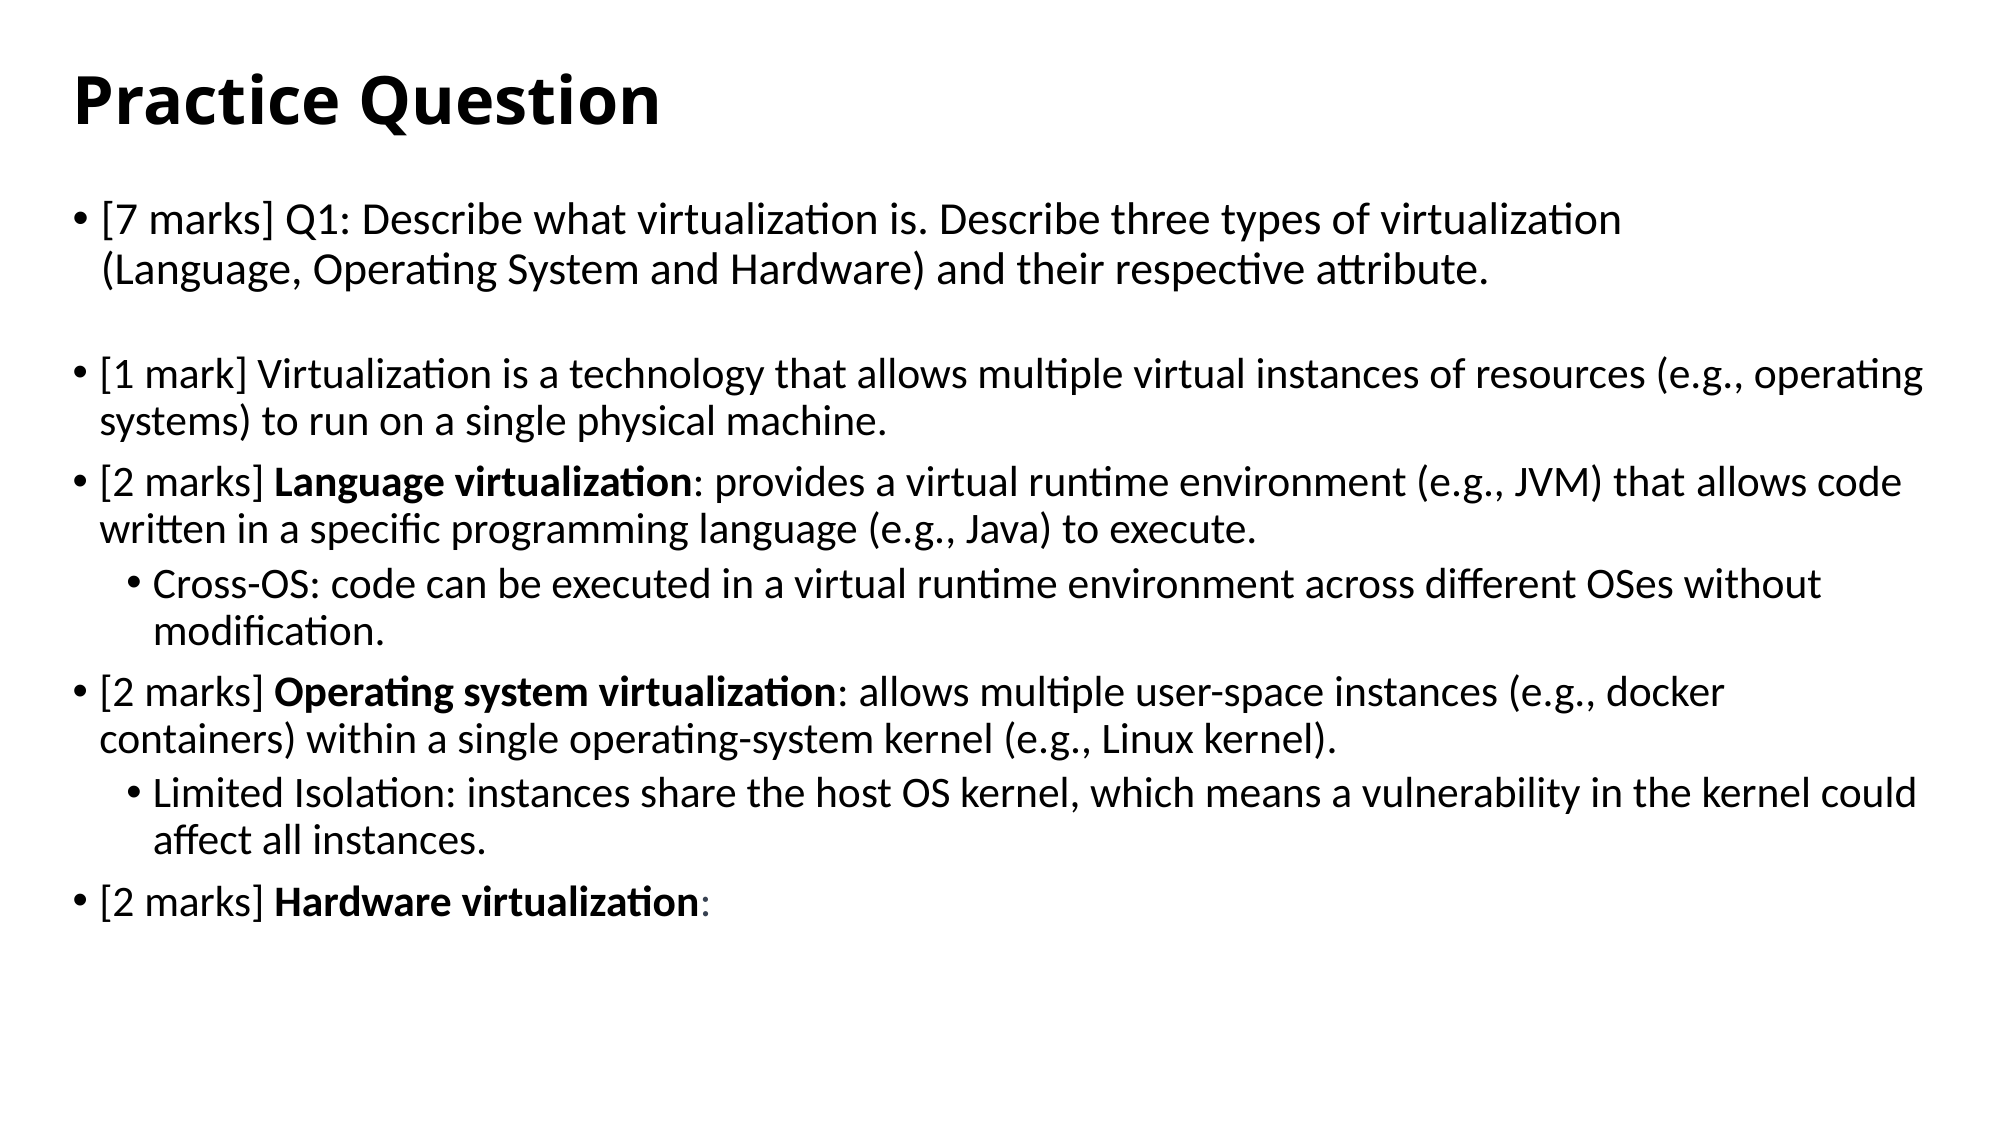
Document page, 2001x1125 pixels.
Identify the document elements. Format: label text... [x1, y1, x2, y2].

text_box [7 marks] Q1: Describe what virtualization is. Describe three types of virtualization (Language, Operating System and Hardware) and their respective attribute. [57, 188, 1743, 405]
text_box [1 mark] Virtualization is a technology that allows multiple virtual instances of resources (e.g., operating systems) to run on a single physical machine. [2 marks] Language virtualization: provides a virtual runtime environment (e.g., JVM) that allows code written in a specific programming language (e.g., Java) to execute. Cross-OS: code can be executed in a virtual runtime environment across different OSes without modification. [2 marks] Operating system virtualization: allows multiple user-space instances (e.g., docker containers) within a single operating-system kernel (e.g., Linux kernel). Limited Isolation: instances share the host OS kernel, which means a vulnerability in the kernel could affect all instances. [2 marks] Hardware virtualization: [57, 276, 1943, 937]
title Practice Question [57, 47, 765, 159]
